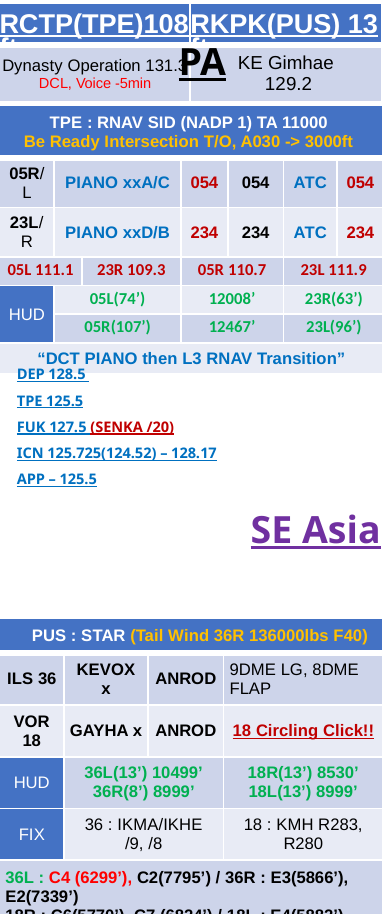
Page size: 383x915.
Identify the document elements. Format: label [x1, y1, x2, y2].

table_cell [284, 161, 336, 207]
table_header [191, 4, 381, 42]
table_cell [65, 809, 223, 859]
table_cell [0, 758, 63, 808]
table_cell [0, 258, 81, 285]
table_cell [149, 656, 223, 704]
table_cell [229, 208, 283, 256]
table_cell [0, 286, 53, 342]
table_cell [0, 809, 63, 859]
table_cell [284, 286, 382, 313]
table_cell [65, 706, 147, 756]
table_header [0, 619, 382, 650]
table_cell [55, 315, 180, 342]
table_cell [0, 48, 189, 101]
table_cell [284, 315, 382, 342]
table_cell [182, 258, 283, 285]
table_cell [83, 258, 180, 285]
table_cell [224, 809, 382, 859]
table_cell [0, 656, 63, 704]
table_cell [0, 861, 382, 914]
table_cell [229, 161, 283, 207]
table_cell [0, 161, 53, 207]
table_cell [224, 758, 382, 808]
table_header [0, 106, 382, 155]
table_cell [65, 656, 147, 704]
table_cell [284, 208, 336, 256]
table_cell [182, 161, 227, 207]
table_cell [284, 258, 382, 285]
table_cell [55, 161, 180, 207]
table_cell [224, 706, 382, 756]
table_cell [338, 161, 382, 207]
table_cell [224, 656, 382, 704]
table_cell [182, 286, 283, 313]
table_cell [338, 208, 382, 256]
text_box [241, 505, 382, 557]
table_cell [65, 758, 223, 808]
table_cell [182, 208, 227, 256]
table_cell [0, 706, 63, 756]
table_cell [182, 315, 283, 342]
text_box [16, 356, 218, 488]
table_cell [55, 286, 180, 313]
text_box [149, 37, 256, 89]
table_cell [191, 48, 381, 101]
table_cell [149, 706, 223, 756]
table_header [0, 4, 189, 42]
table_cell [55, 208, 180, 256]
table_cell [0, 344, 382, 373]
table_cell [0, 208, 53, 256]
